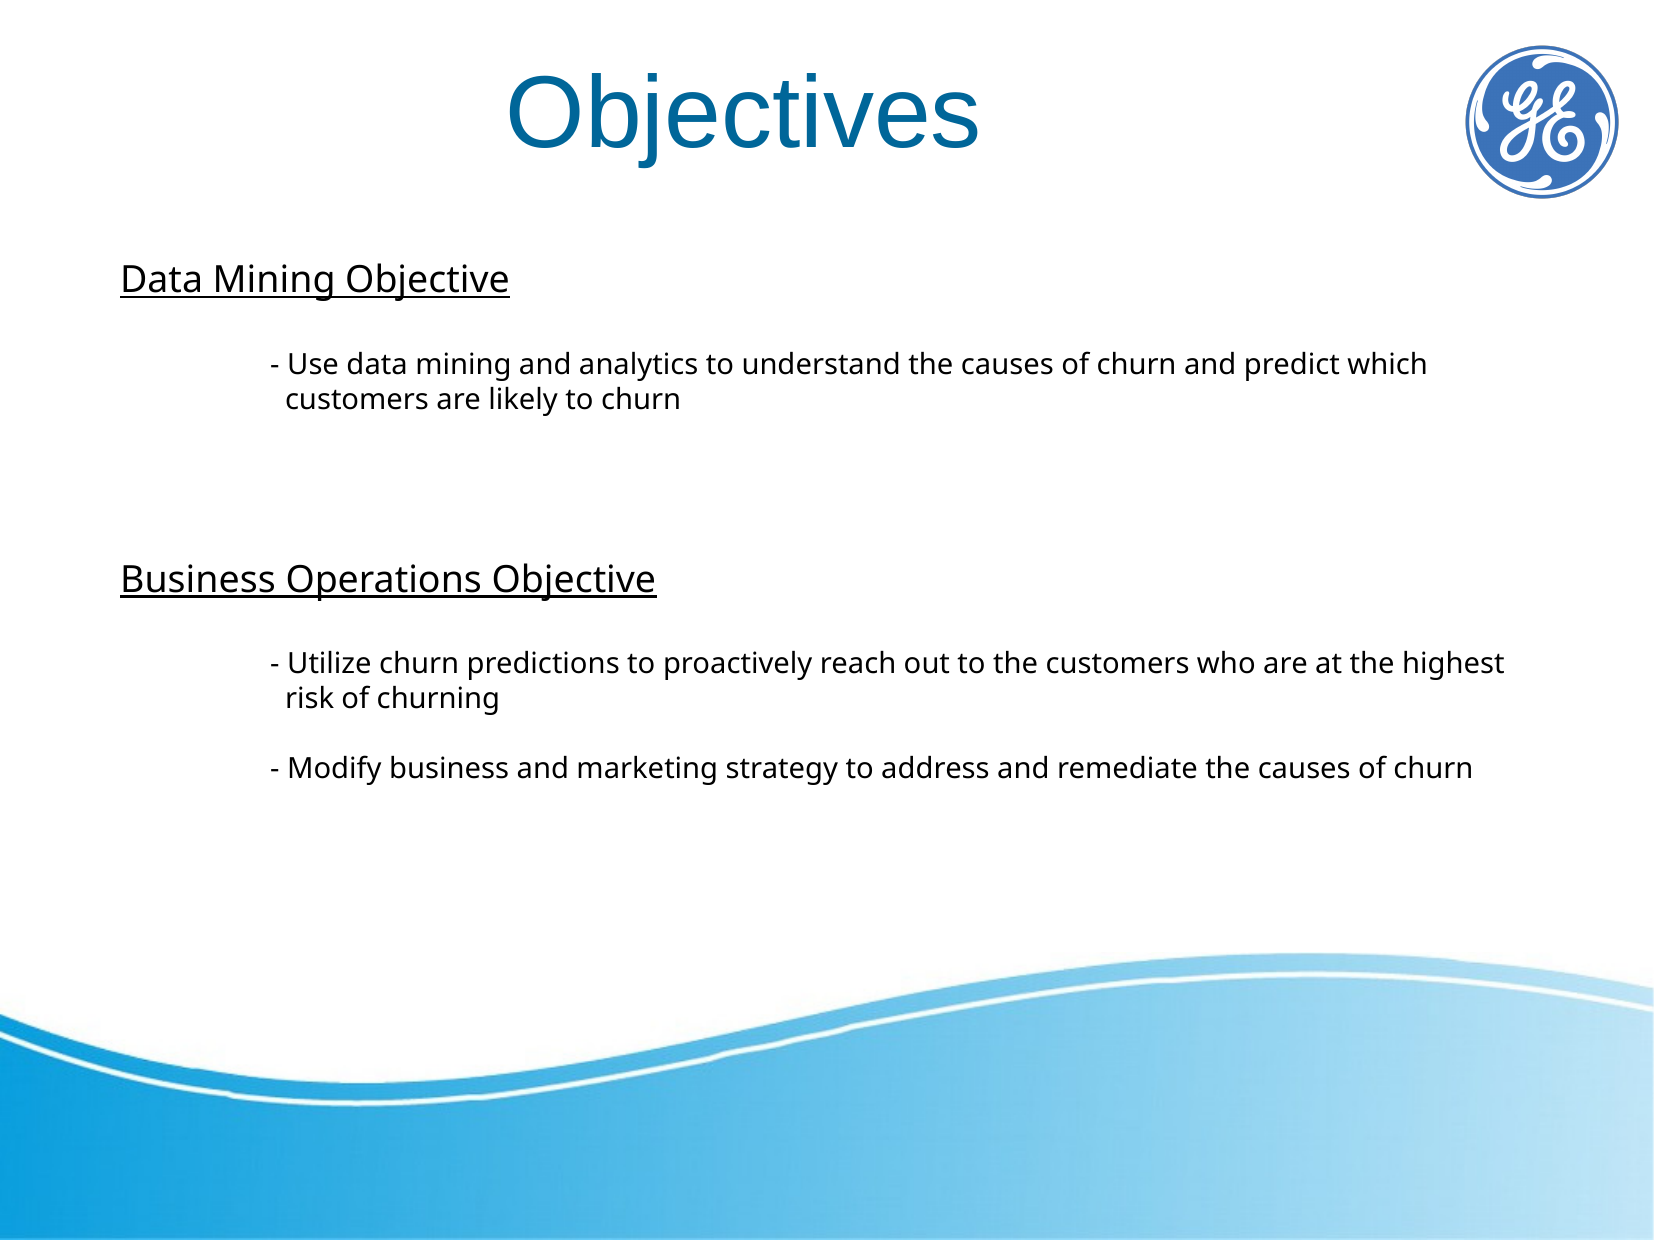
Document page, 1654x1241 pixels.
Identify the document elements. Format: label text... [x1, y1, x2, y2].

text_box Data Mining Objective - Use data mining and analytics to understand the causes of churn and predict which customers are likely to churn Business Operations Objective - Utilize churn predictions to proactively reach out to the customers who are at the highest risk of churning - Modify business and marketing strategy to address and remediate the causes of churn [119, 255, 1545, 780]
text_box Objectives [0, 2, 1488, 210]
picture [0, 952, 1654, 1240]
picture [1464, 44, 1620, 200]
